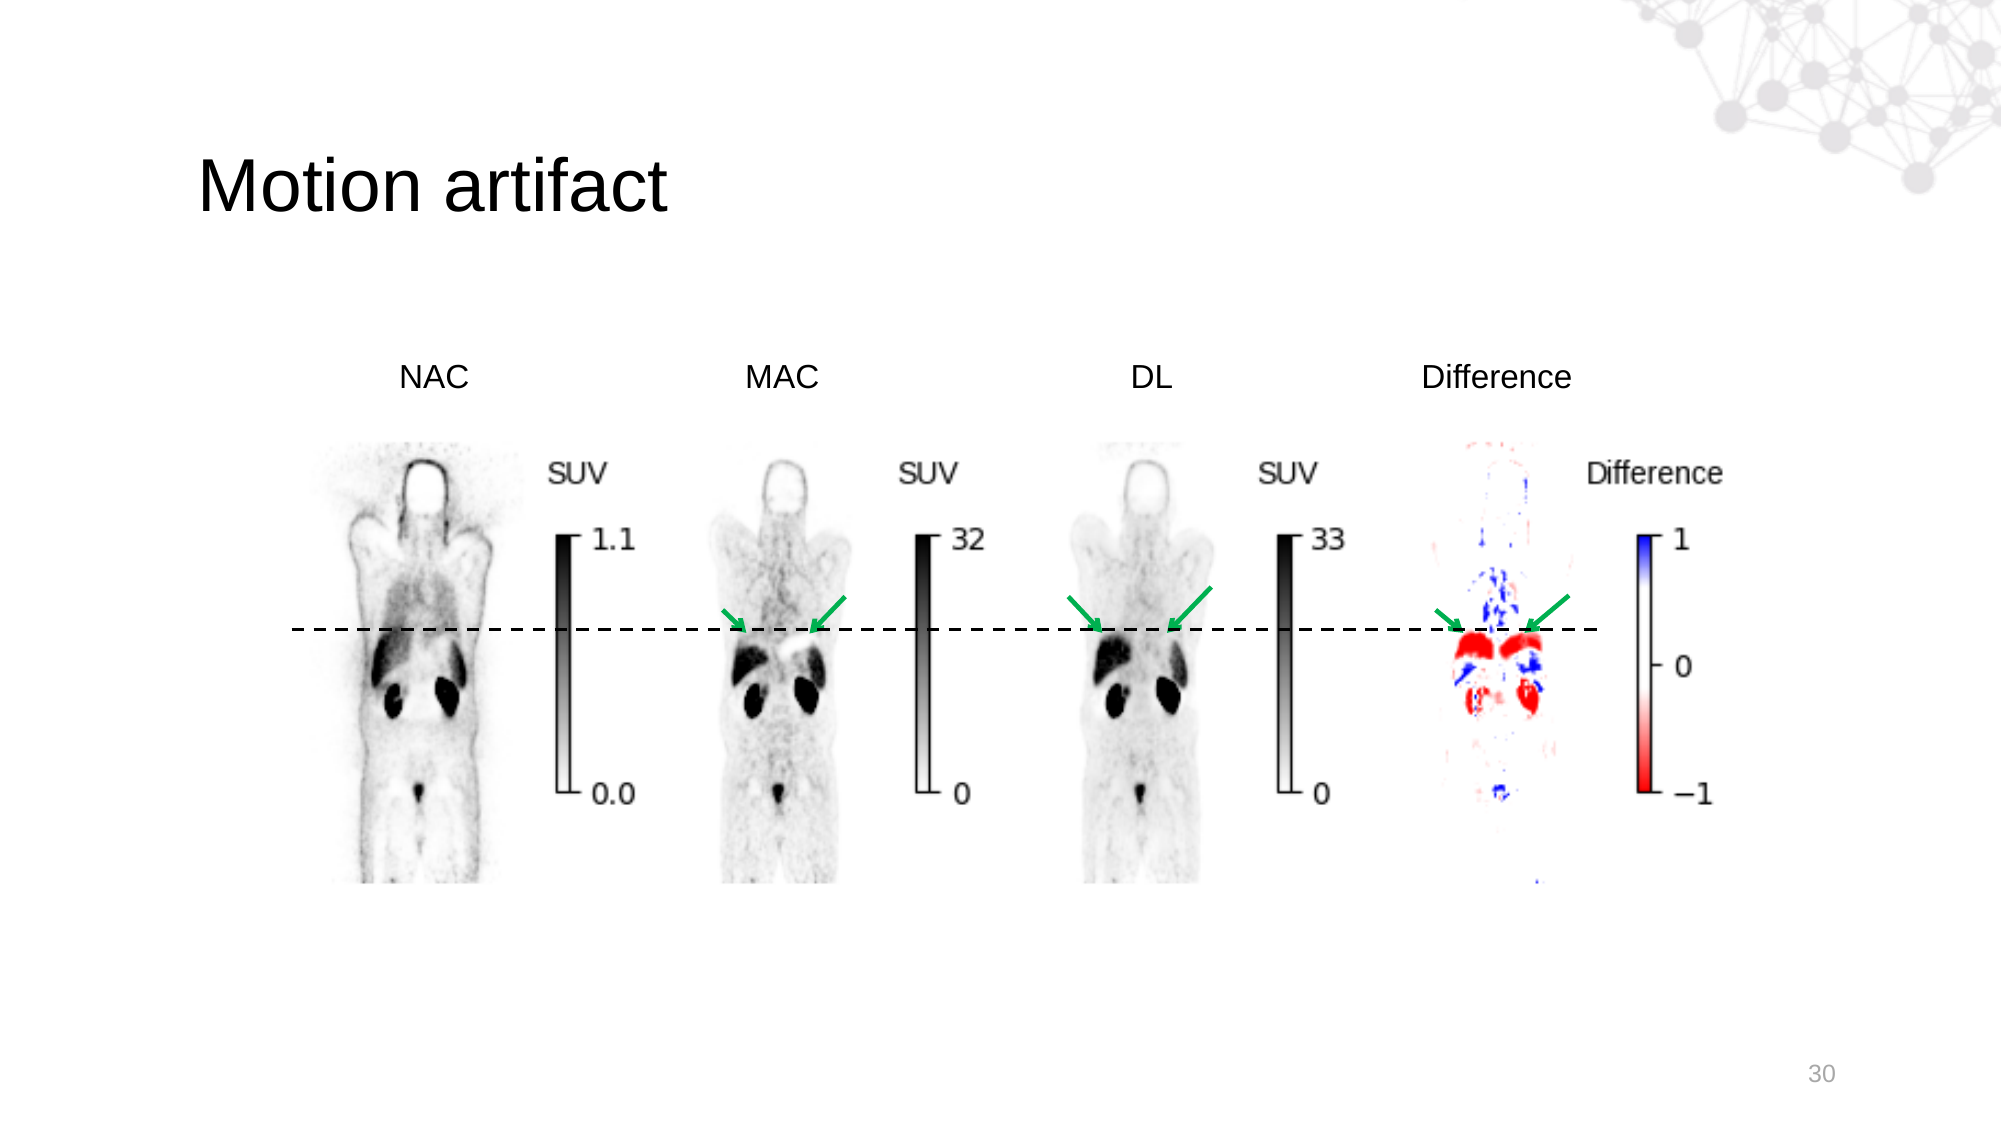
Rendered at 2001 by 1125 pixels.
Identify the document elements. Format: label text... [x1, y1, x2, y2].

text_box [809, 630, 846, 634]
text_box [1524, 595, 1570, 629]
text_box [722, 609, 747, 629]
title Motion artifact [183, 90, 1851, 284]
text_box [1166, 586, 1212, 629]
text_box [1068, 596, 1103, 629]
picture [269, 423, 1747, 906]
slide_number 30 [1401, 1042, 1851, 1103]
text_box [1435, 609, 1464, 629]
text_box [809, 596, 846, 629]
